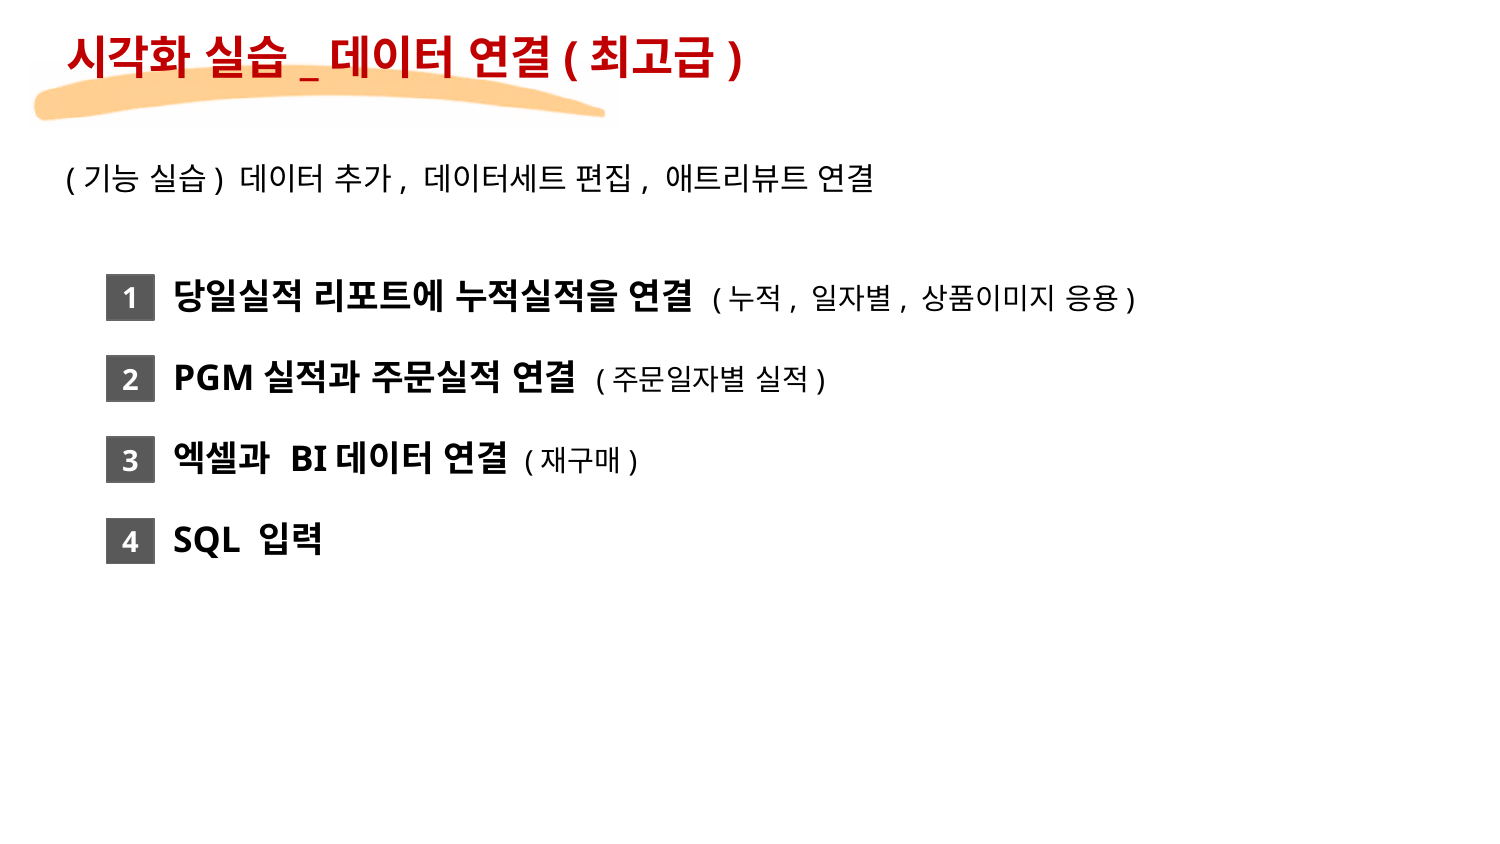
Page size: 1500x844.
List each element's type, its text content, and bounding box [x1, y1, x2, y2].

text_box 2 [106, 355, 155, 401]
picture [28, 60, 619, 128]
text_box SQL 입력 [158, 502, 1481, 570]
text_box 4 [106, 518, 155, 564]
text_box 당일실적 리포트에 누적실적을 연결 (누적, 일자별, 상품이미지 응용) [158, 258, 1481, 326]
text_box (기능 실습) 데이터 추가, 데이터세트 편집, 애트리뷰트 연결 [51, 144, 1500, 212]
text_box 엑셀과 BI데이터 연결 (재구매) [158, 421, 1481, 488]
text_box 1 [106, 274, 155, 320]
text_box 시각화 실습_데이터 연결(최고급) [51, 13, 812, 108]
text_box PGM실적과 주문실적 연결 (주문일자별 실적) [158, 340, 1481, 407]
text_box 3 [106, 437, 155, 483]
